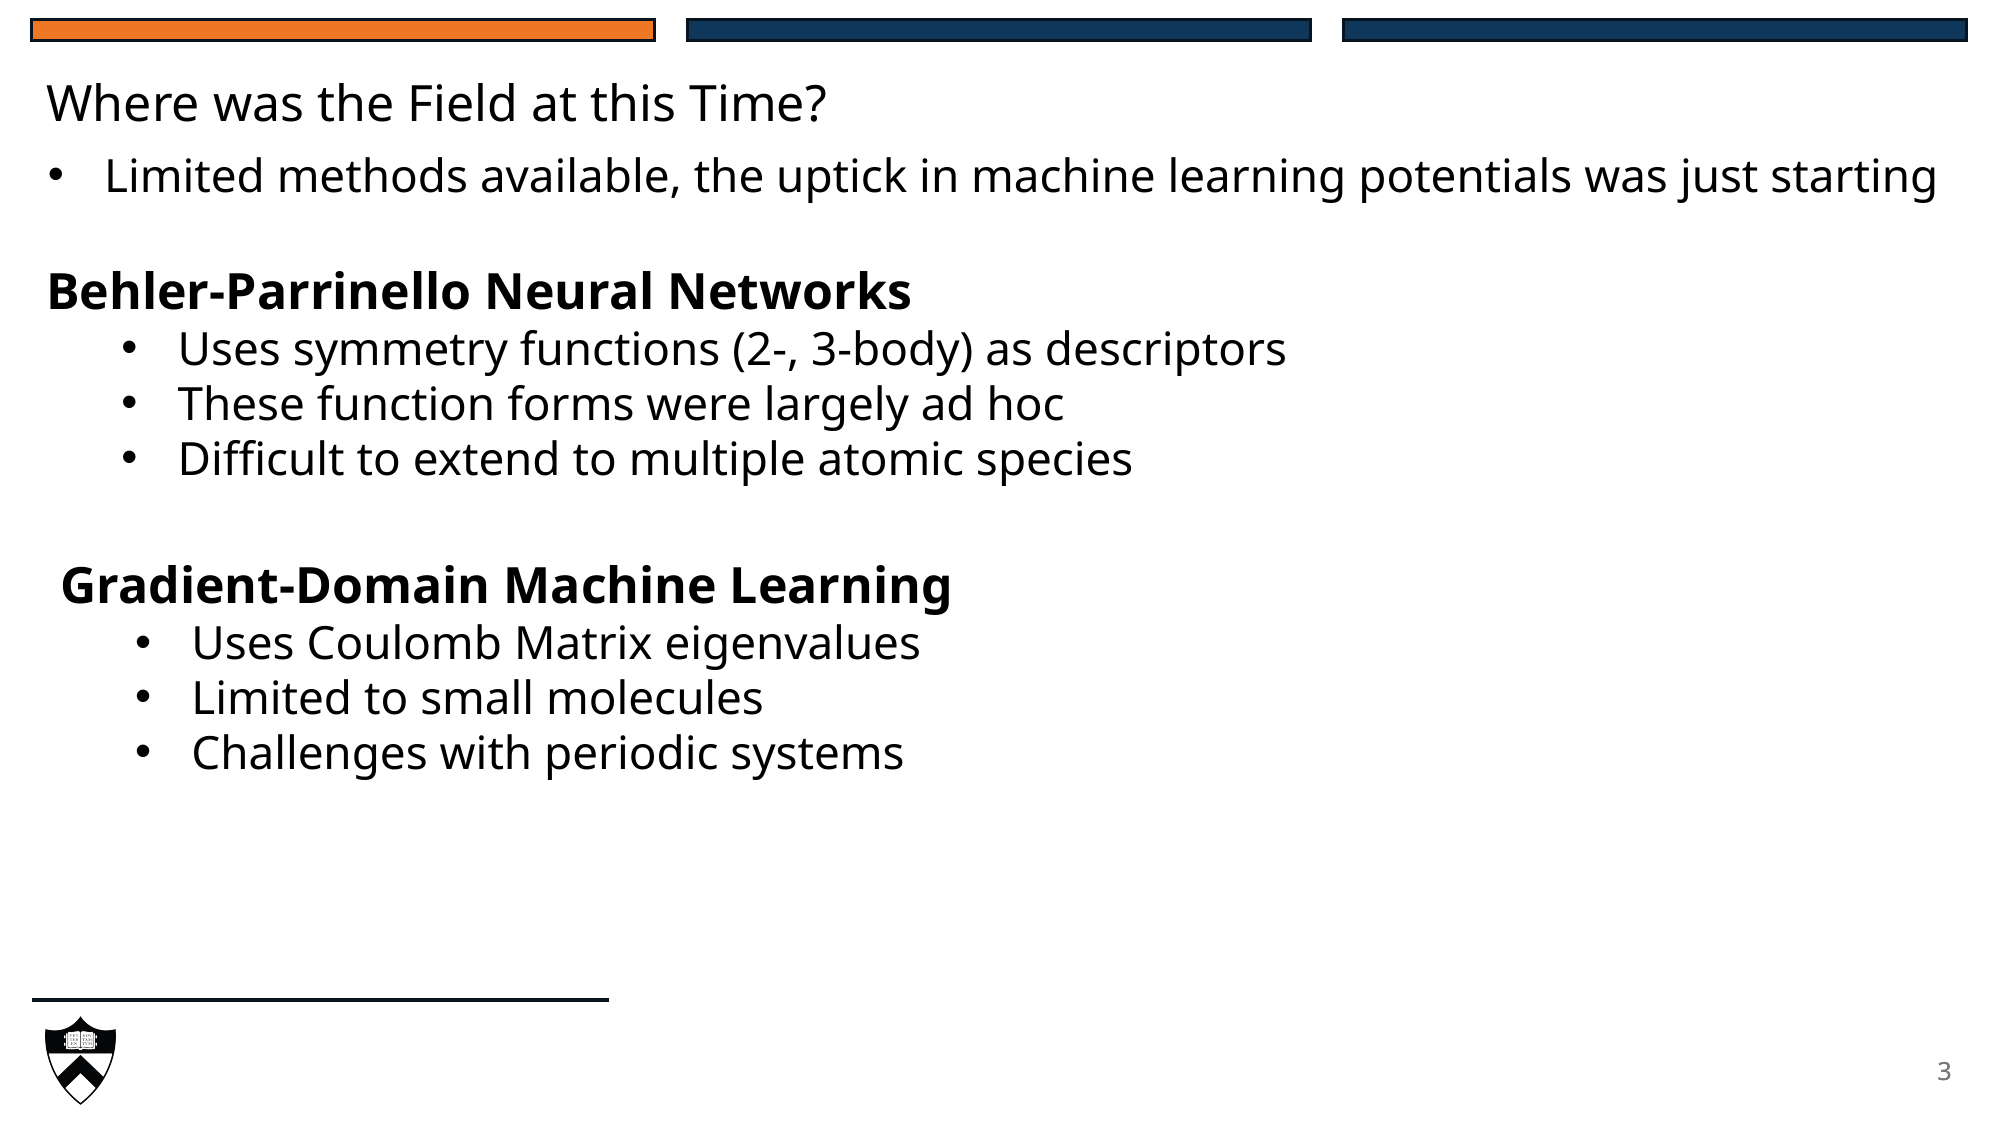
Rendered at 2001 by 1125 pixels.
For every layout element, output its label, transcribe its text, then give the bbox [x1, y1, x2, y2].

text_box Where was the Field at this Time? [31, 63, 1967, 139]
text_box Gradient-Domain Machine Learning Uses Coulomb Matrix eigenvalues Limited to small molecules Challenges with periodic systems [45, 546, 1981, 786]
text_box Behler-Parrinello Neural Networks Uses symmetry functions (2-, 3-body) as descriptors These function forms were largely ad hoc Difficult to extend to multiple atomic species [31, 252, 1967, 492]
picture [44, 1015, 116, 1106]
slide_number 3 [1516, 1042, 1967, 1103]
text_box [1342, 18, 1968, 42]
text_box Limited methods available, the uptick in machine learning potentials was just starting [33, 139, 1969, 209]
text_box [30, 18, 656, 42]
text_box [686, 18, 1312, 42]
